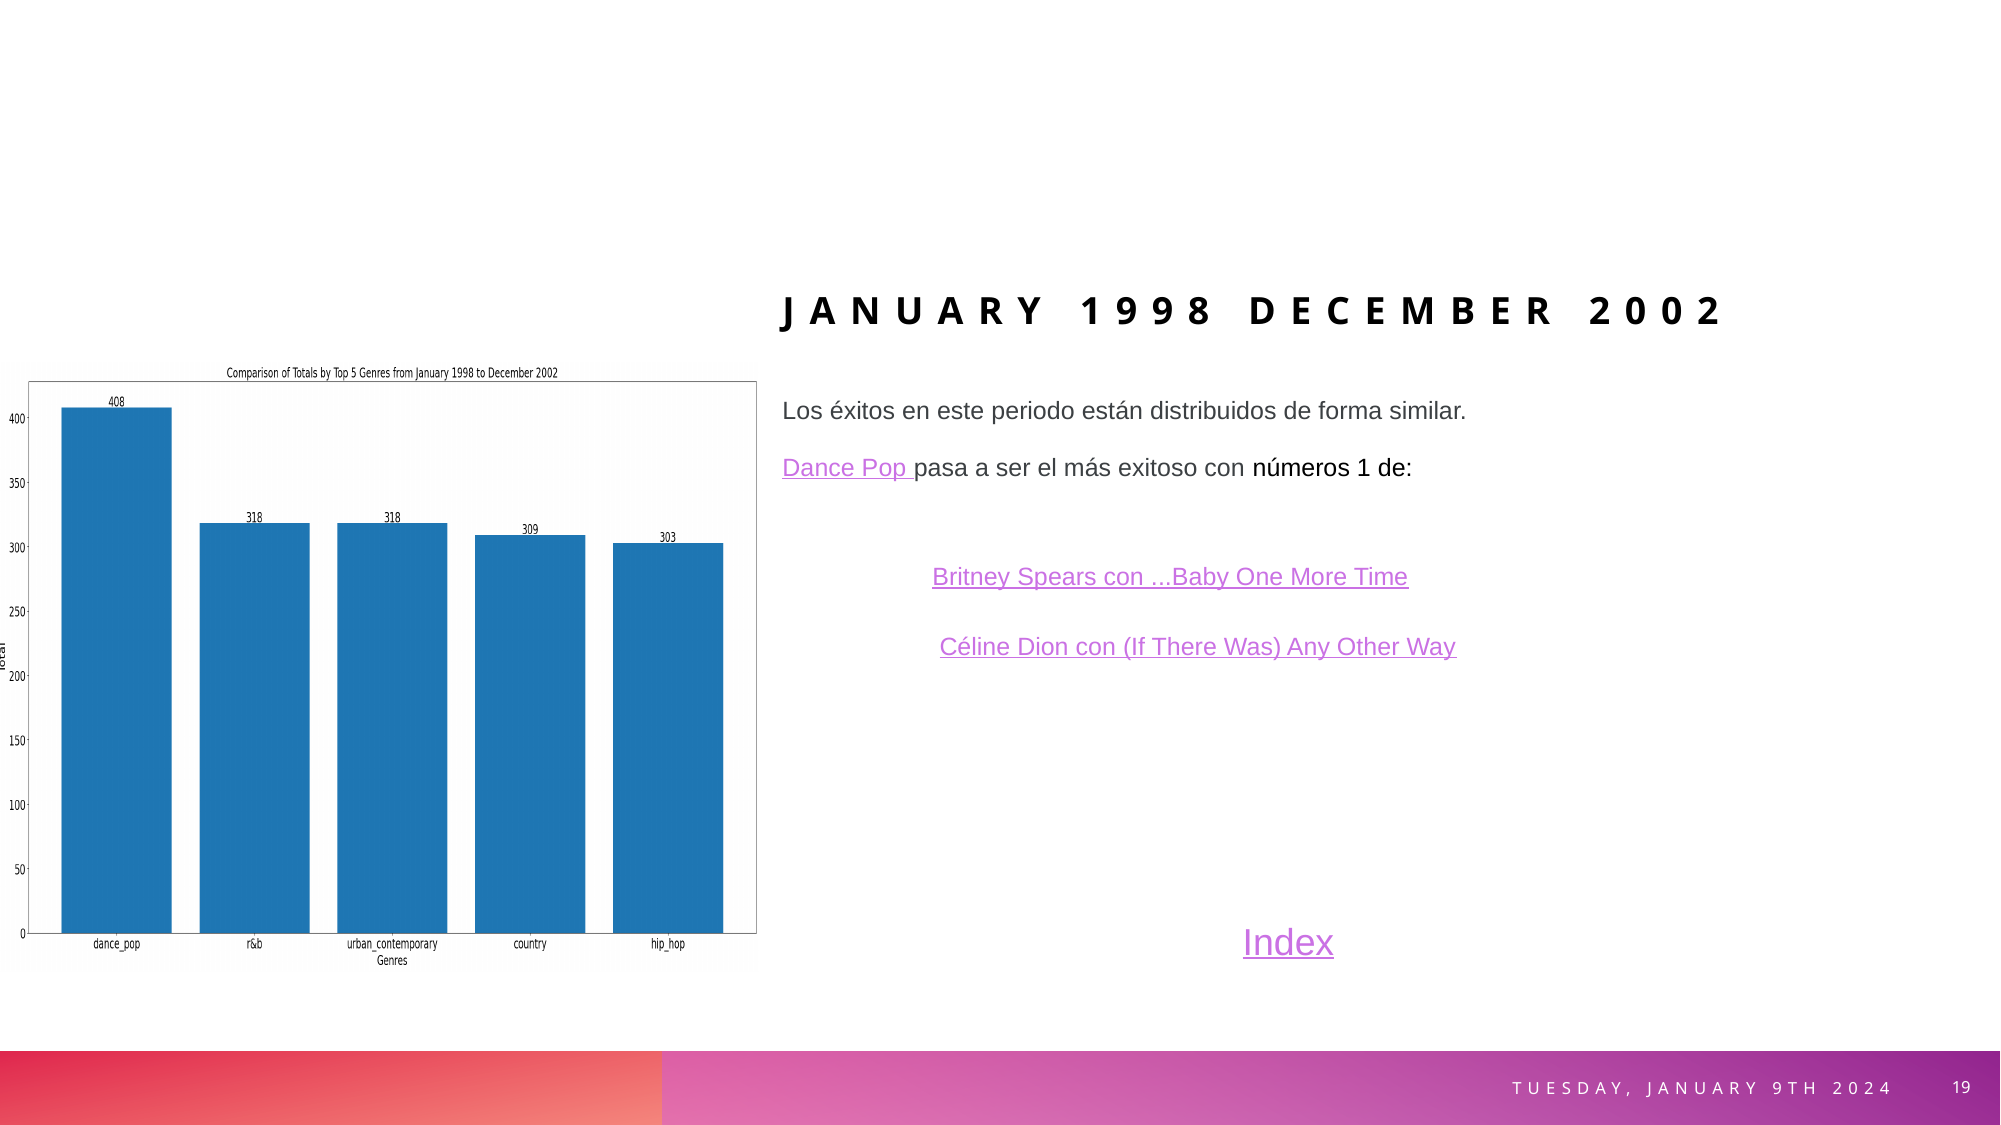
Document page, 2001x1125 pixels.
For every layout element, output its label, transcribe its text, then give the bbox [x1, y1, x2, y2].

text_box Index [1227, 910, 1359, 971]
slide_number 19 [1913, 1051, 1986, 1125]
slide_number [1297, 1051, 1905, 1125]
title January 1998 December 2002 [782, 75, 1805, 333]
picture [0, 362, 759, 972]
list Los éxitos en este periodo están distribuidos de forma similar. Dance Pop pasa a ser el más exitoso con números 1 de: Britney Spears con ...Baby One More Time Céline Dion con (If There Was) Any Other Way [782, 388, 1805, 945]
